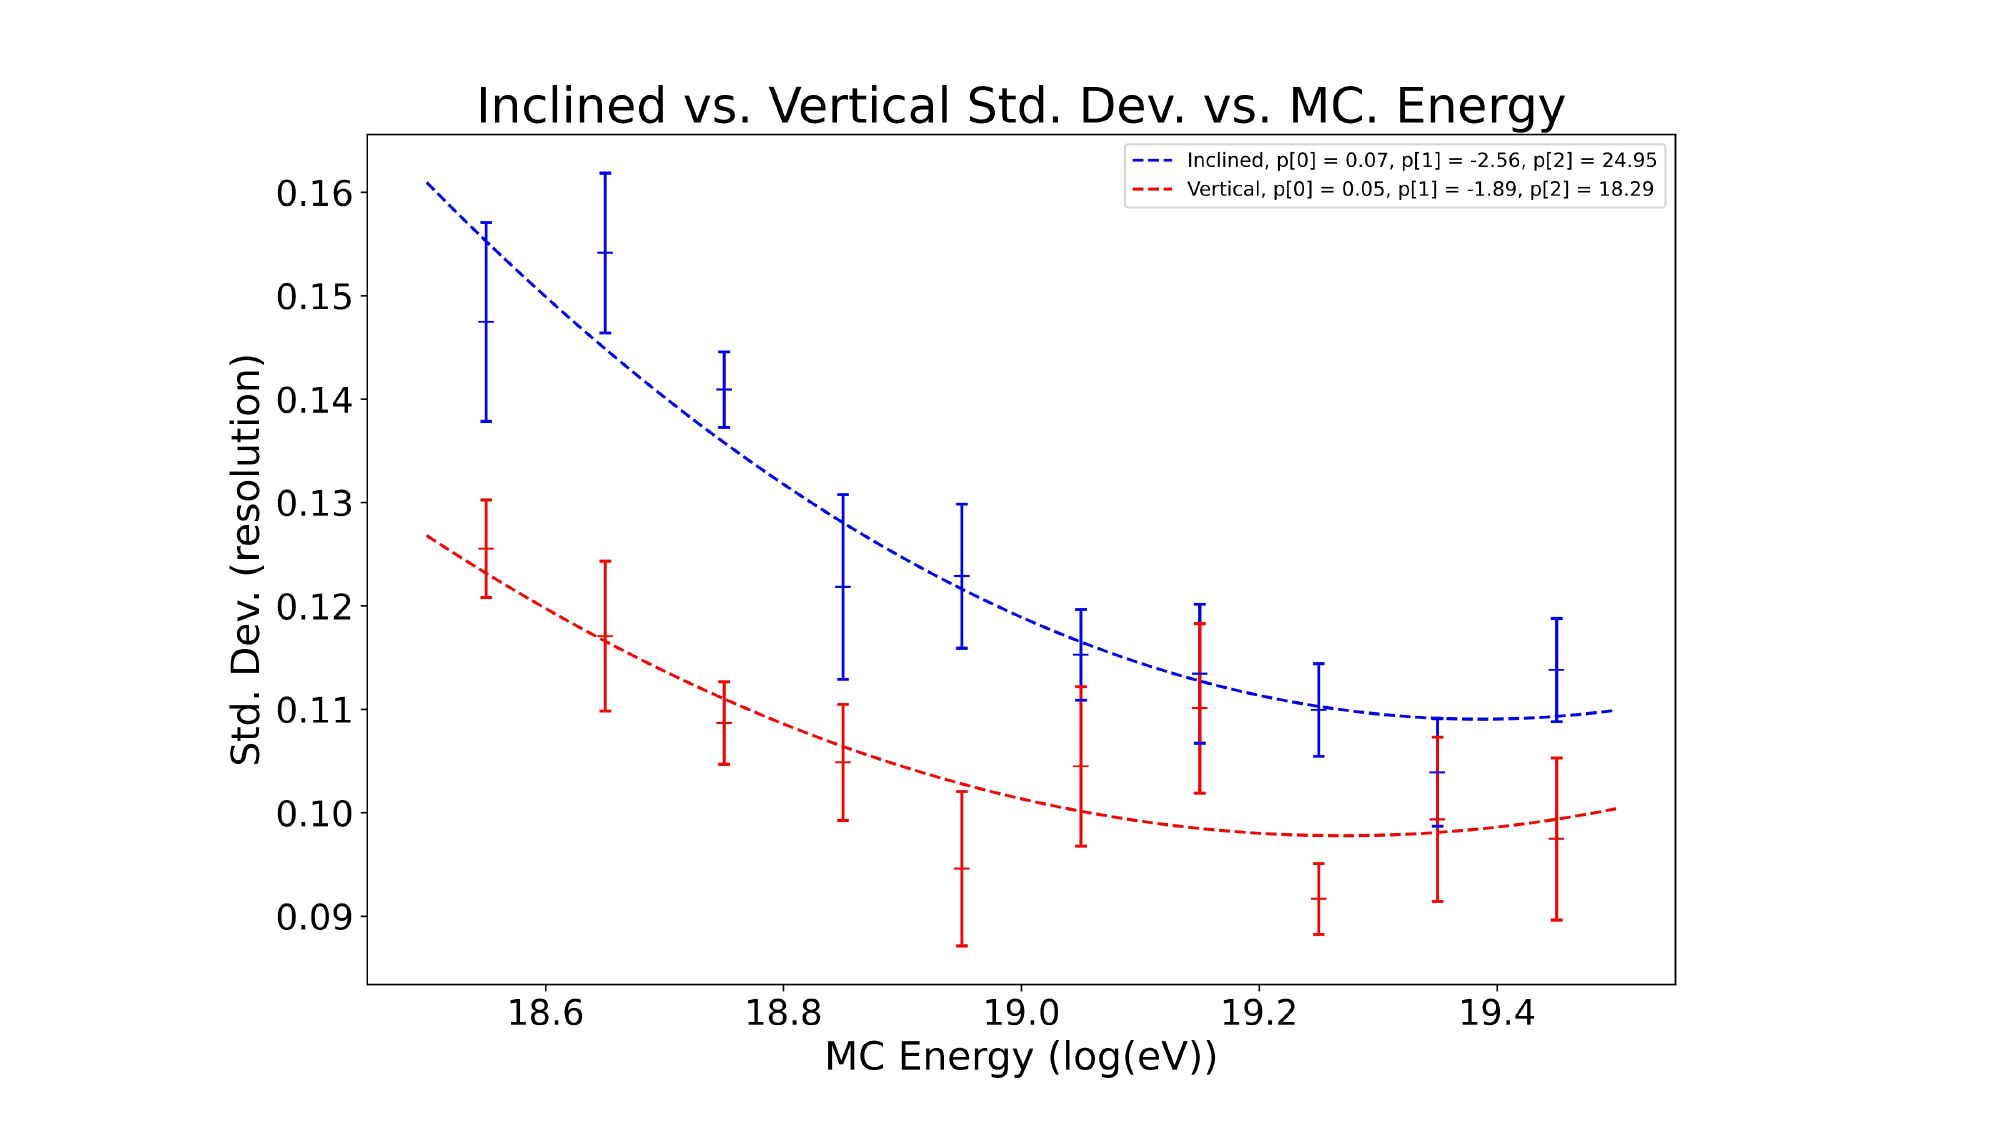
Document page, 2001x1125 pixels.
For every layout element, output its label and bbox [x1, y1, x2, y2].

picture [156, 0, 1844, 1125]
